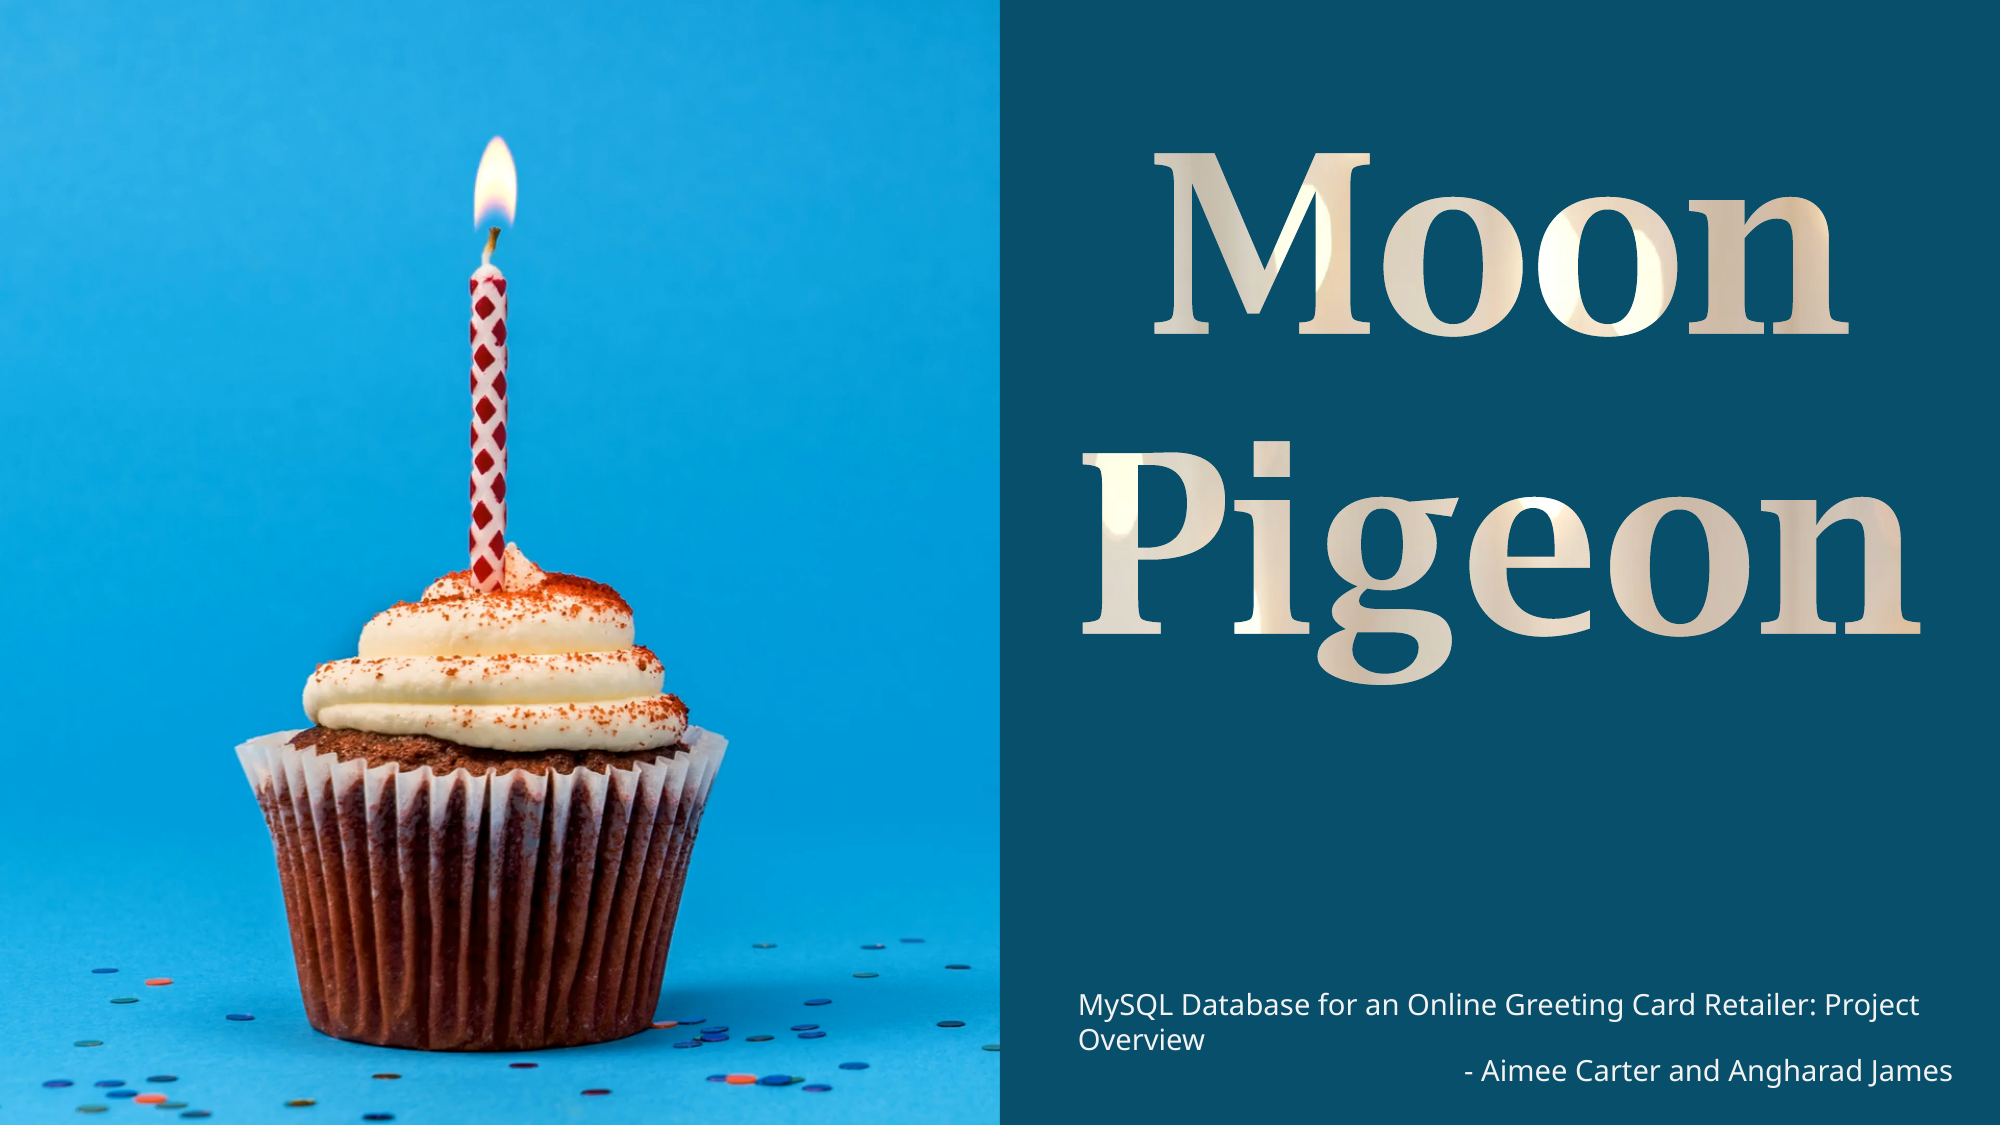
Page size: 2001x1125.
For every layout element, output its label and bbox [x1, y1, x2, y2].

text_box [0, 0, 999, 1125]
text_box [999, 0, 2000, 1125]
